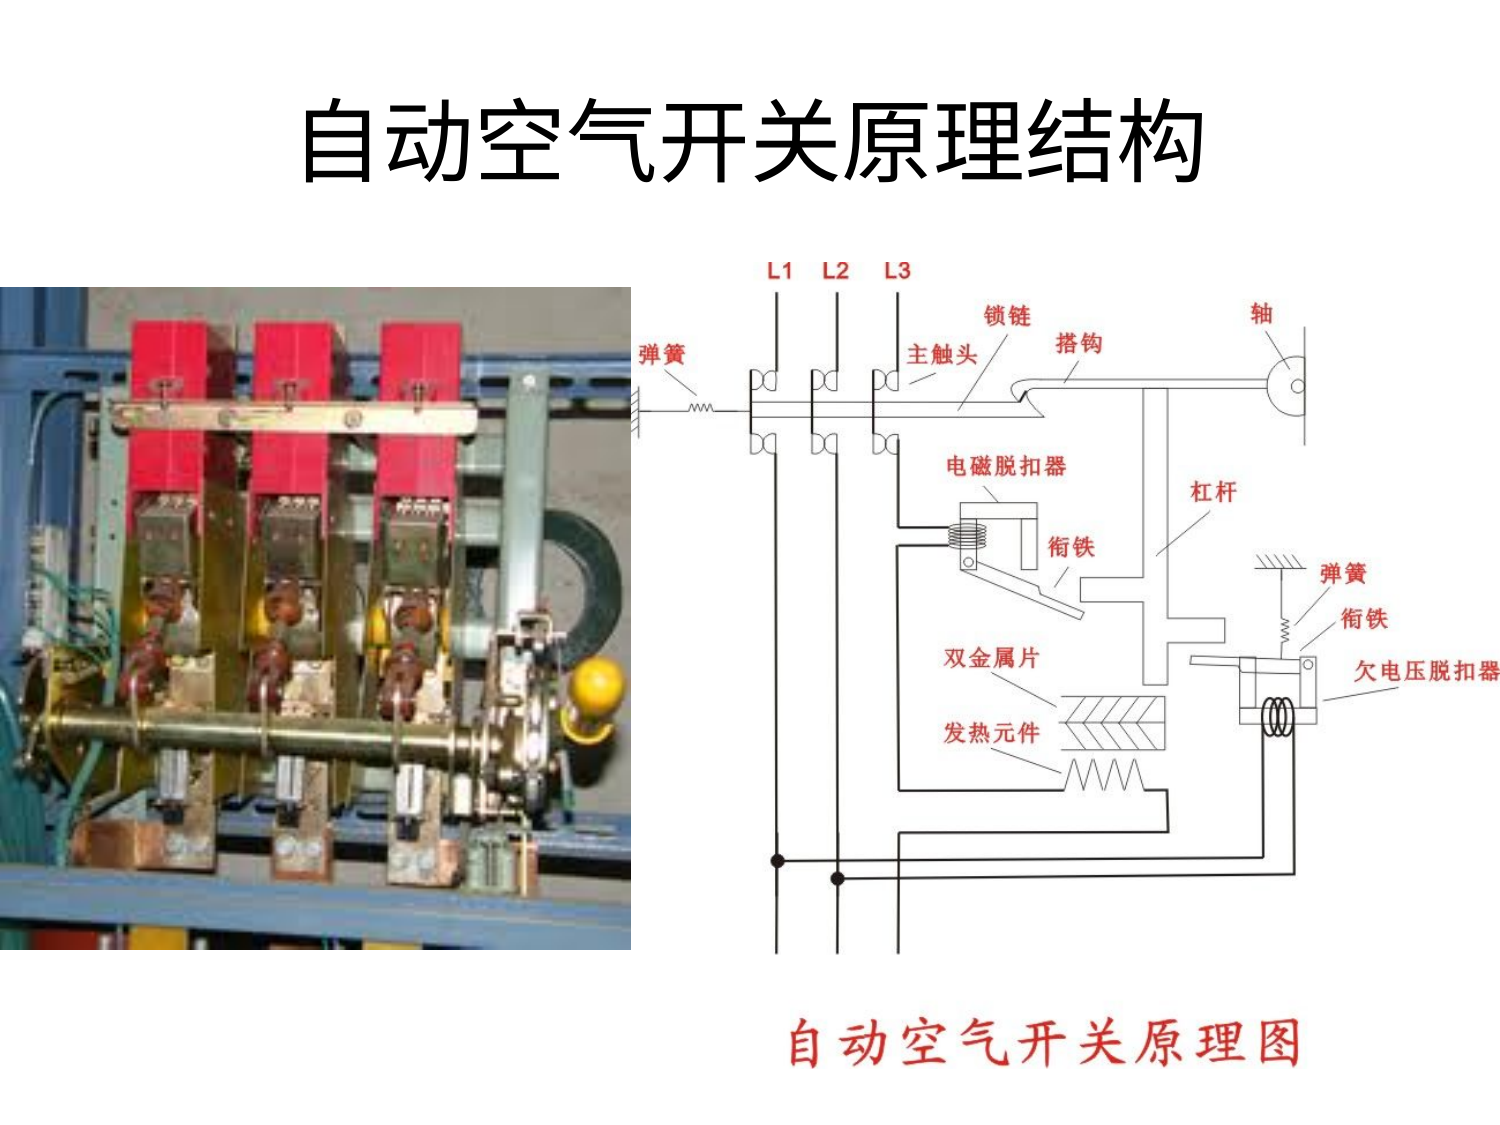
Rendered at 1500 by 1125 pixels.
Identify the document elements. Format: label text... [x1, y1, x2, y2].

title 自动空气开关原理结构 [75, 45, 1425, 233]
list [0, 287, 631, 951]
picture [624, 262, 1500, 1069]
